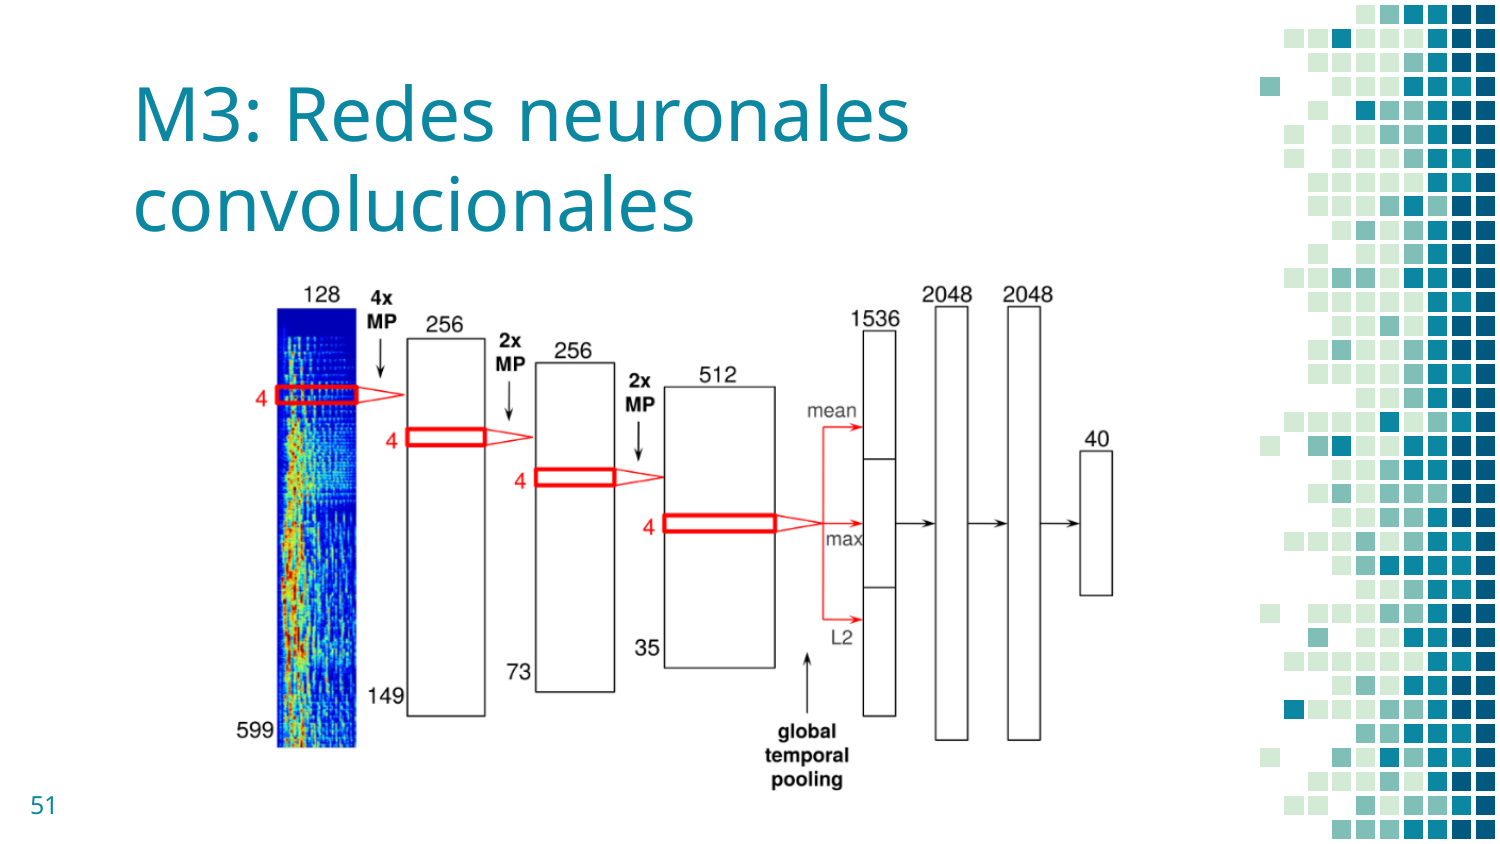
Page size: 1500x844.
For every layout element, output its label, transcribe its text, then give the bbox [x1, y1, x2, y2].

picture [199, 239, 1146, 807]
title M3: Redes neuronales convolucionales [117, 121, 1227, 262]
slide_number 51 [15, 774, 105, 839]
